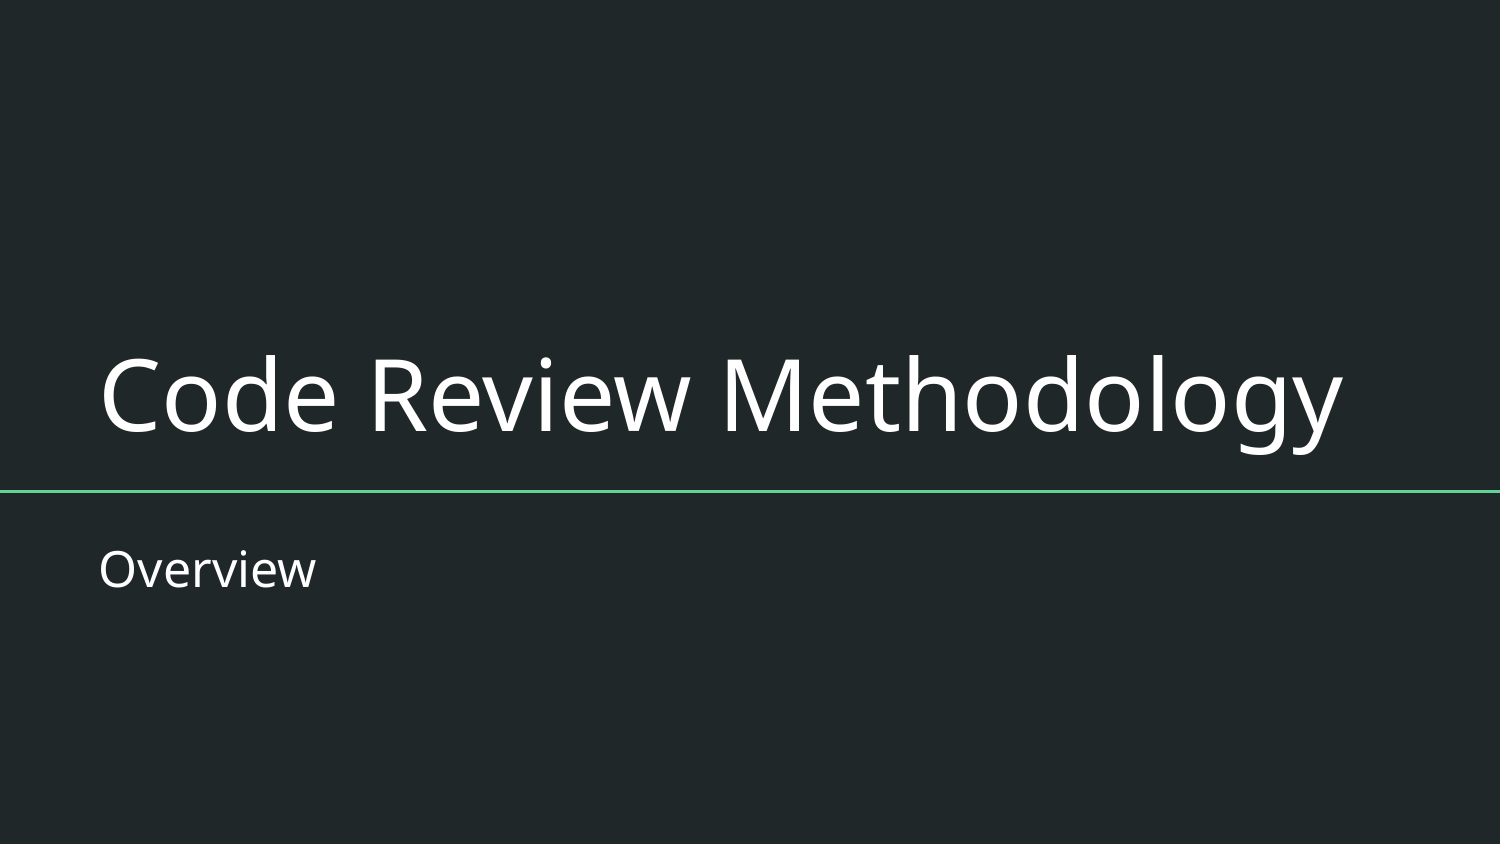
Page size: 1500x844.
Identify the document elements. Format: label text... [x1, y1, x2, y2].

title Code Review Methodology [83, 206, 1417, 467]
subtitle Overview [83, 522, 1417, 626]
